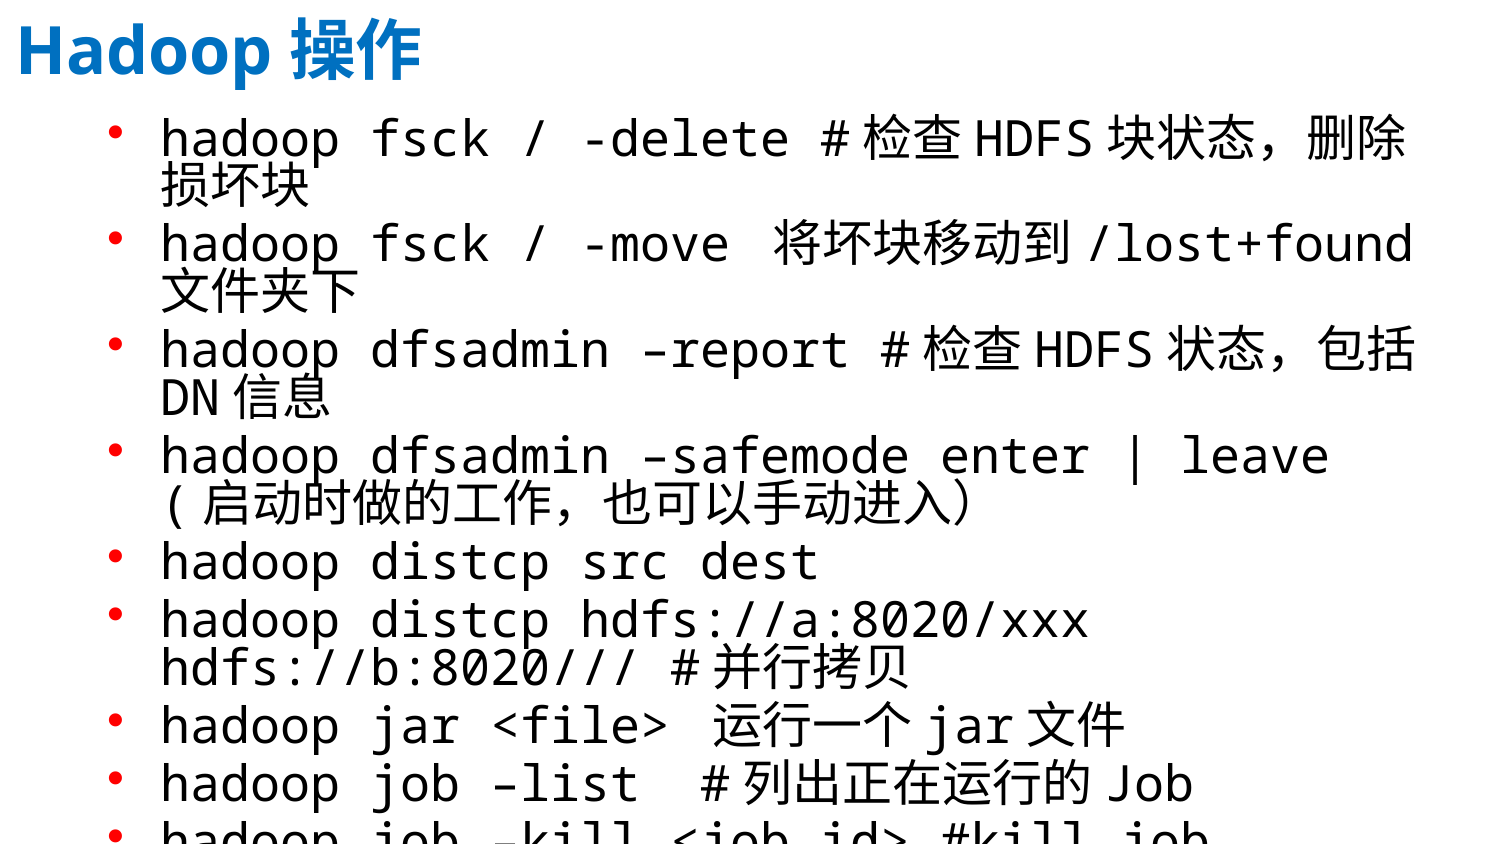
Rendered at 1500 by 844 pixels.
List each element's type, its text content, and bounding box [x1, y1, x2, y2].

list hadoop fsck / -delete #检查HDFS块状态，删除损坏块 hadoop fsck / -move 将坏块移动到/lost+found文件夹下 hadoop dfsadmin –report #检查HDFS状态，包括DN信息 hadoop dfsadmin –safemode enter | leave (启动时做的工作，也可以手动进入） hadoop distcp src dest hadoop distcp hdfs://a:8020/xxx hdfs://b:8020/// #并行拷贝 hadoop jar <file> 运行一个jar文件 hadoop job –list #列出正在运行的Job hadoop job –kill <job_id> #kill job [74, 109, 1466, 809]
text_box Hadoop操作 [0, 0, 1483, 95]
